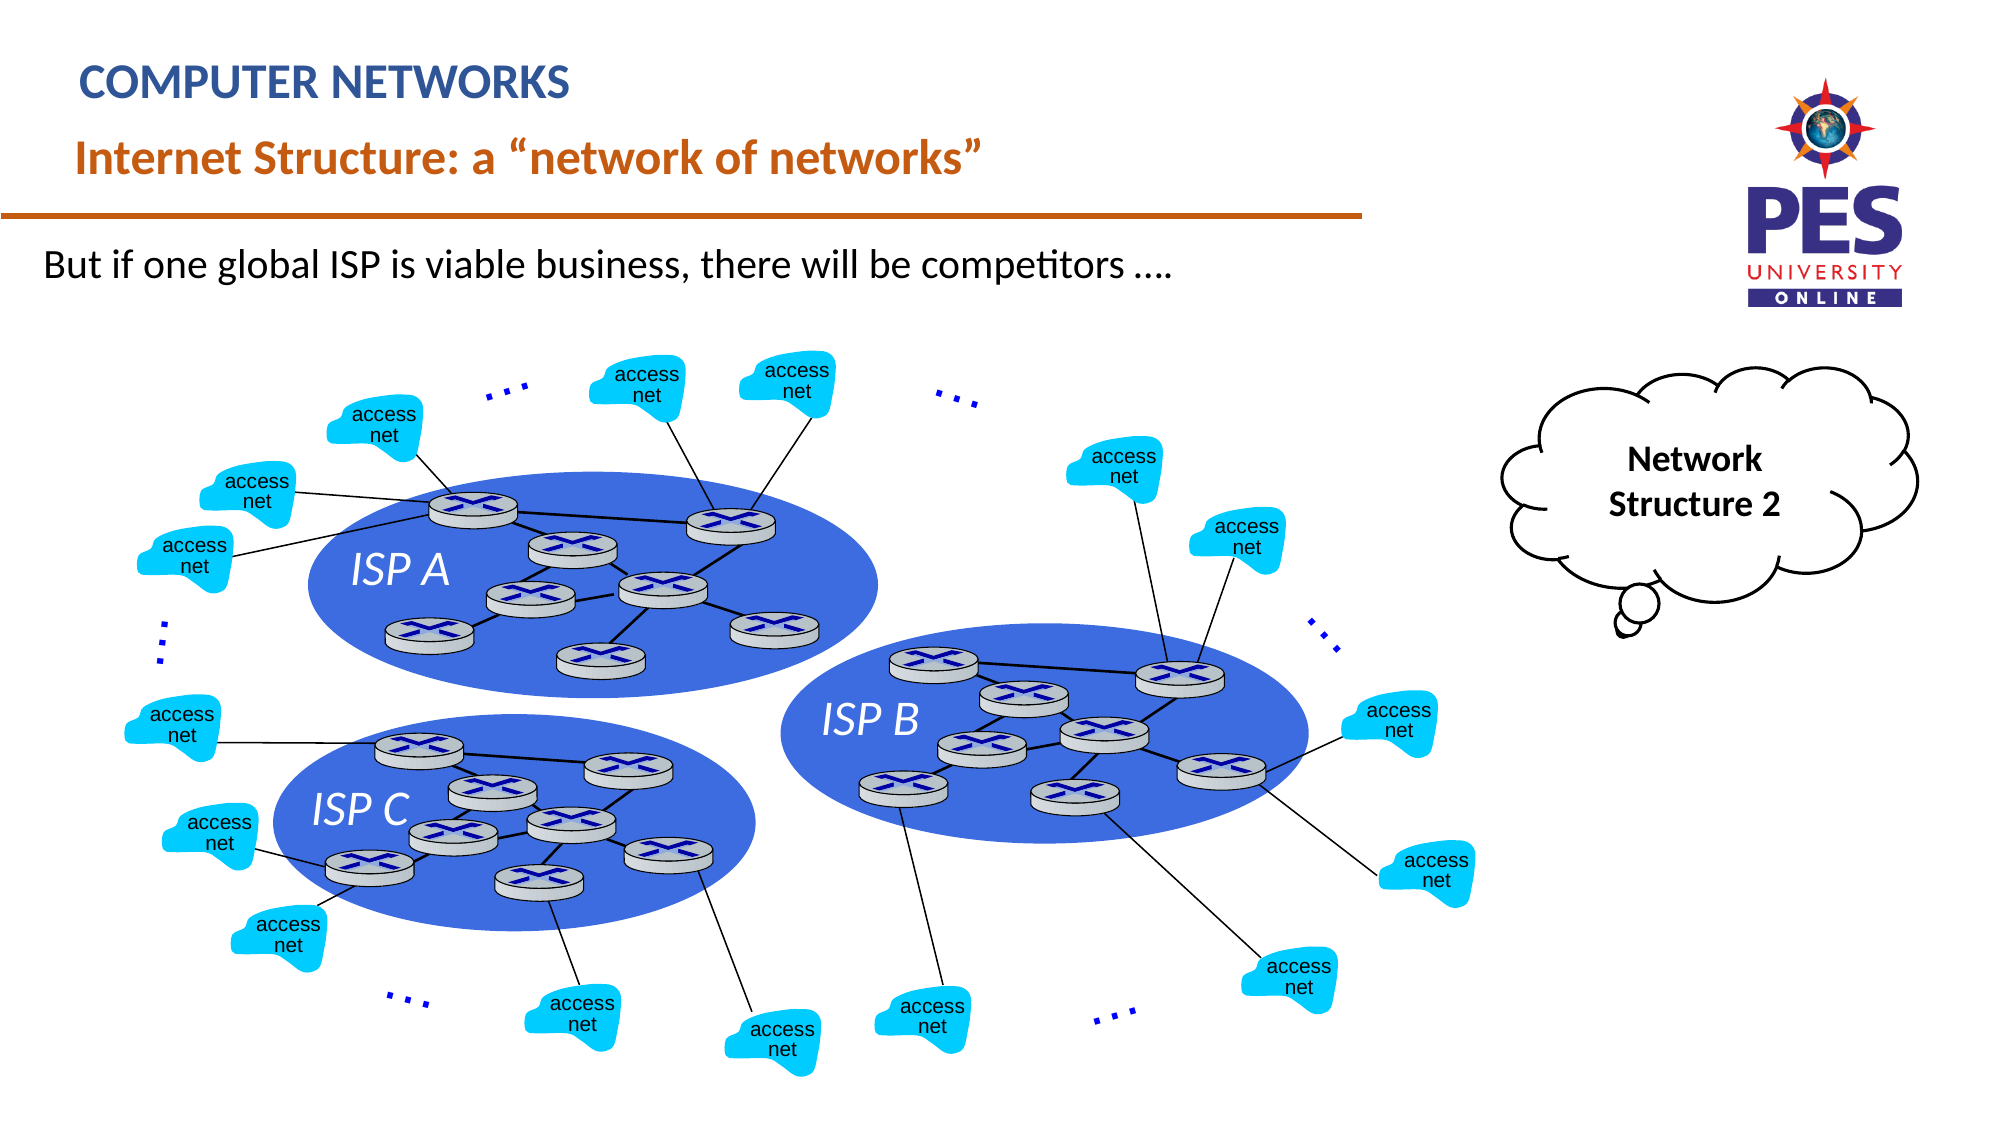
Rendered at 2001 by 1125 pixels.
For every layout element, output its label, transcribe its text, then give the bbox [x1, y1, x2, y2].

text_box COMPUTER NETWORKS [64, 41, 1295, 117]
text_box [889, 647, 979, 684]
text_box Network Structure 2 [1500, 366, 1919, 639]
text_box But if one global ISP is viable business, there will be competitors …. [28, 237, 1325, 349]
picture [1748, 76, 1902, 307]
text_box Internet Structure: a “network of networks” [59, 117, 1372, 192]
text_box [100, 329, 1485, 1078]
